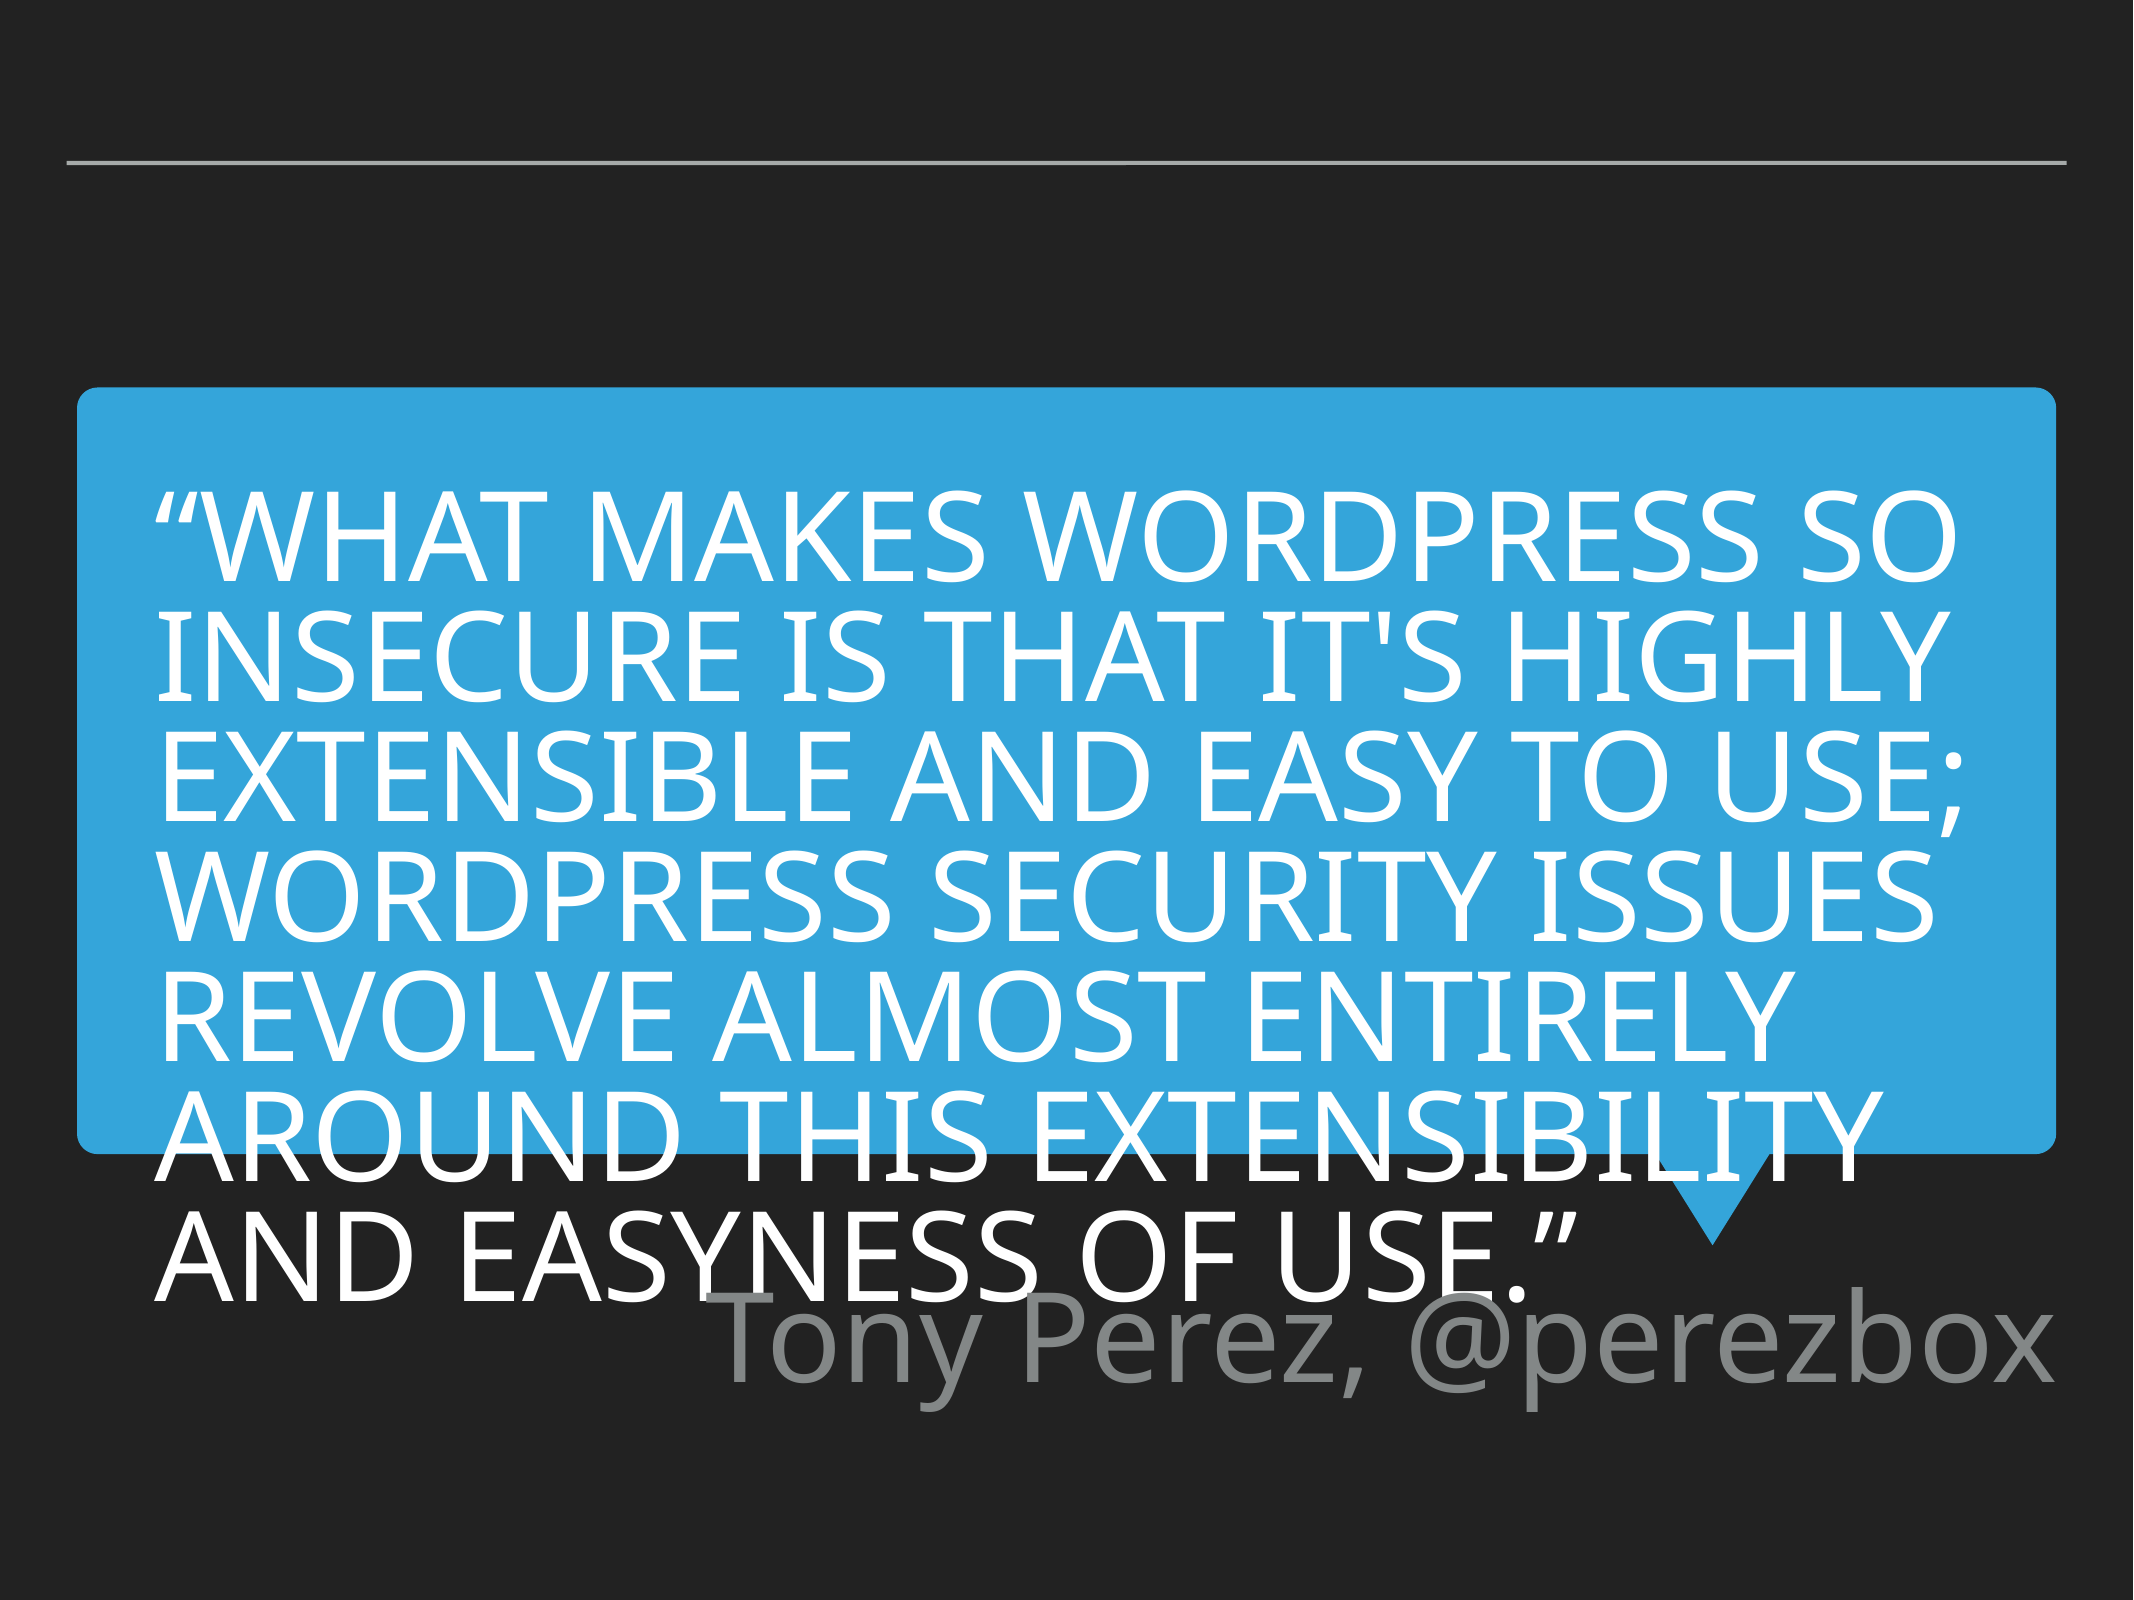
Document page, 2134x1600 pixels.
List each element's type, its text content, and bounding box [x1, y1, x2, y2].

list “What makes WordPress so insecure is that it's highly extensible and easy to use; wordpress security issues revolve almost entirely around this extensibility and easyness of use.” [145, 476, 1988, 1120]
list Tony Perez, @perezbox [66, 1277, 2068, 1420]
